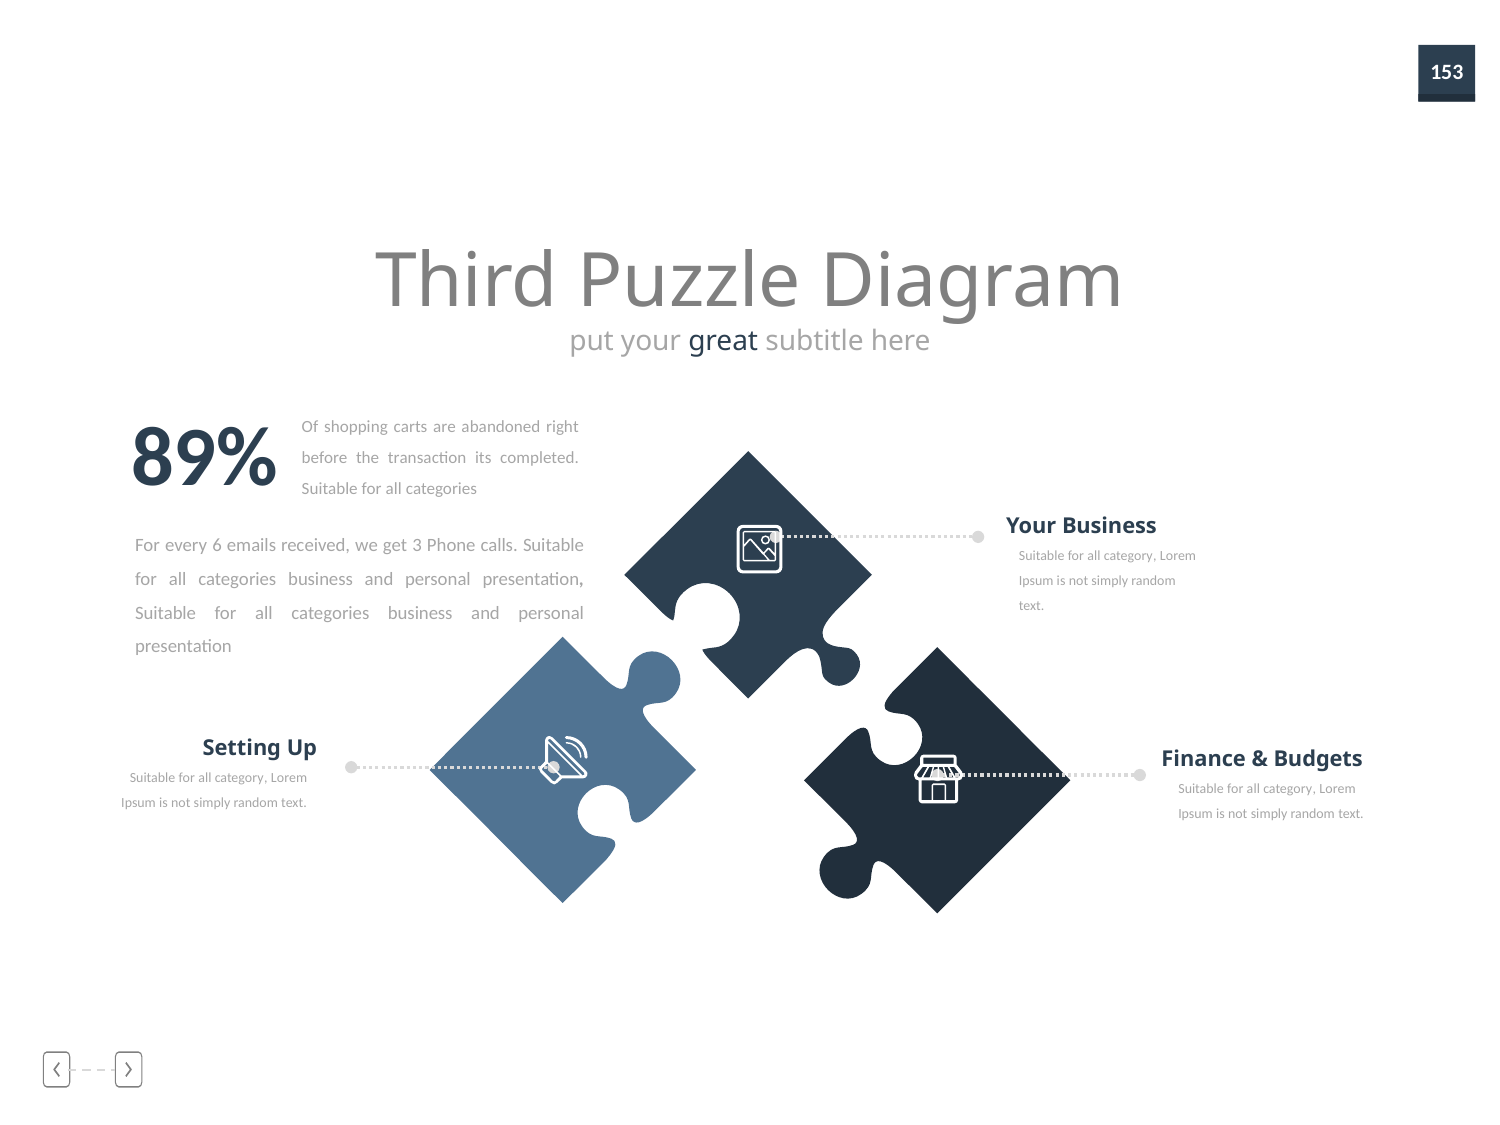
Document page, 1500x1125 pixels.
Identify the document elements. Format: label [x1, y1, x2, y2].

text_box [991, 504, 1217, 621]
text_box [1146, 737, 1382, 829]
text_box [624, 451, 979, 699]
text_box [360, 224, 1140, 364]
text_box [88, 726, 332, 818]
text_box [116, 393, 595, 510]
text_box [803, 647, 1140, 914]
text_box [120, 514, 696, 904]
